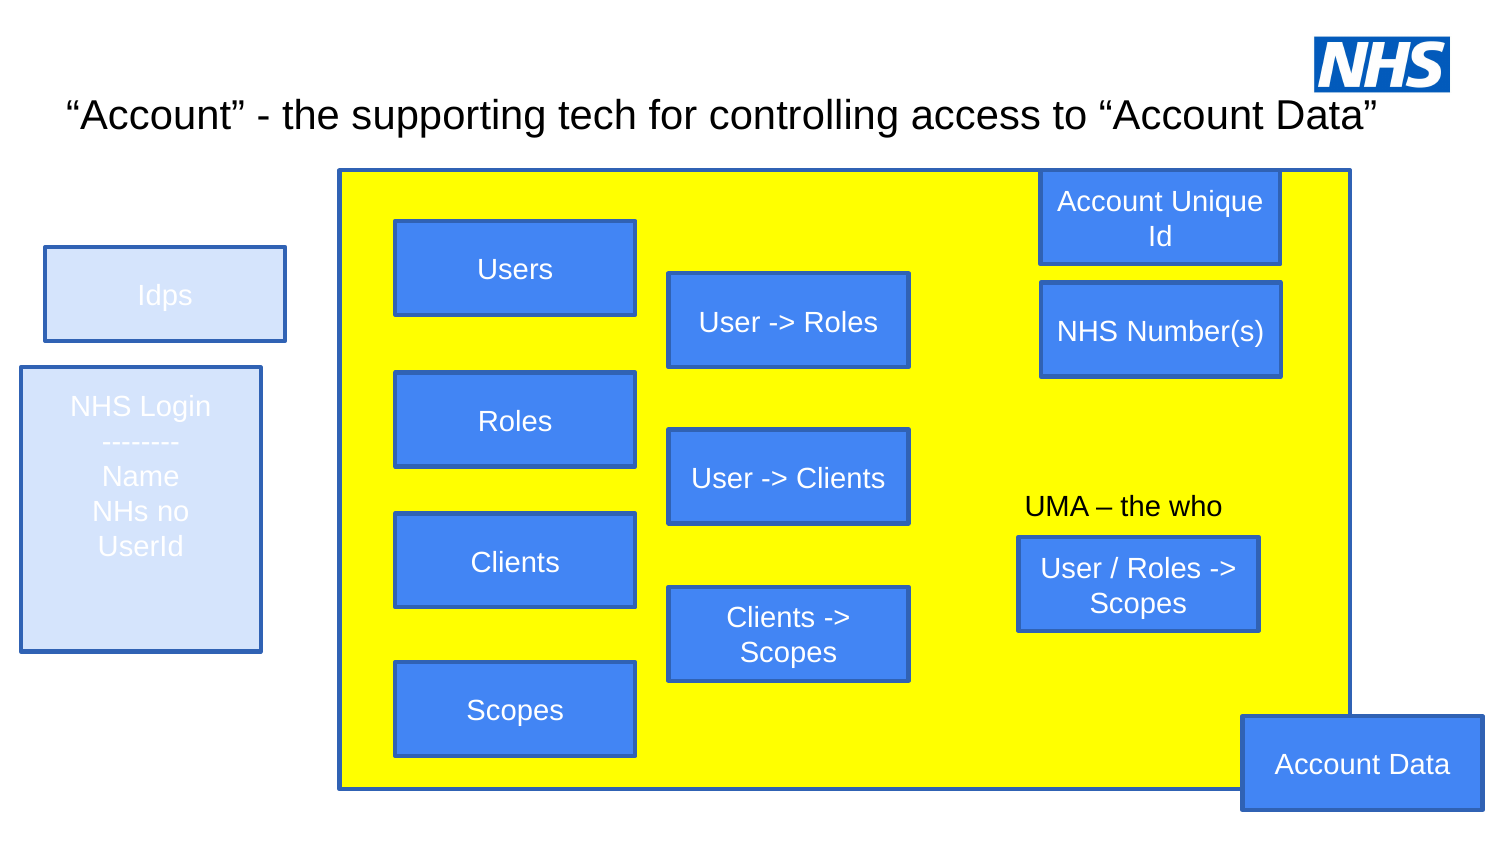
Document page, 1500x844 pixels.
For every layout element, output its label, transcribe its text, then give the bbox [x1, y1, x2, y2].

title “Account” - the supporting tech for controlling access to “Account Data” [51, 72, 1500, 167]
text_box Roles [393, 370, 637, 469]
text_box Account Data [1240, 714, 1485, 812]
text_box Clients [393, 511, 637, 609]
text_box Users [393, 219, 637, 317]
text_box User -> Clients [666, 427, 911, 526]
text_box User -> Roles [666, 271, 911, 369]
text_box Idps [43, 245, 287, 343]
text_box Clients -> Scopes [666, 585, 911, 683]
picture [1312, 33, 1453, 95]
text_box UMA – the who [1009, 479, 1268, 530]
text_box Account Unique Id [1038, 168, 1282, 266]
text_box User / Roles -> Scopes [1016, 535, 1261, 633]
text_box NHS Number(s) [1039, 280, 1283, 379]
text_box NHS Login -------- Name NHs no UserId [19, 365, 263, 654]
text_box [337, 168, 1352, 791]
text_box Scopes [393, 660, 637, 758]
